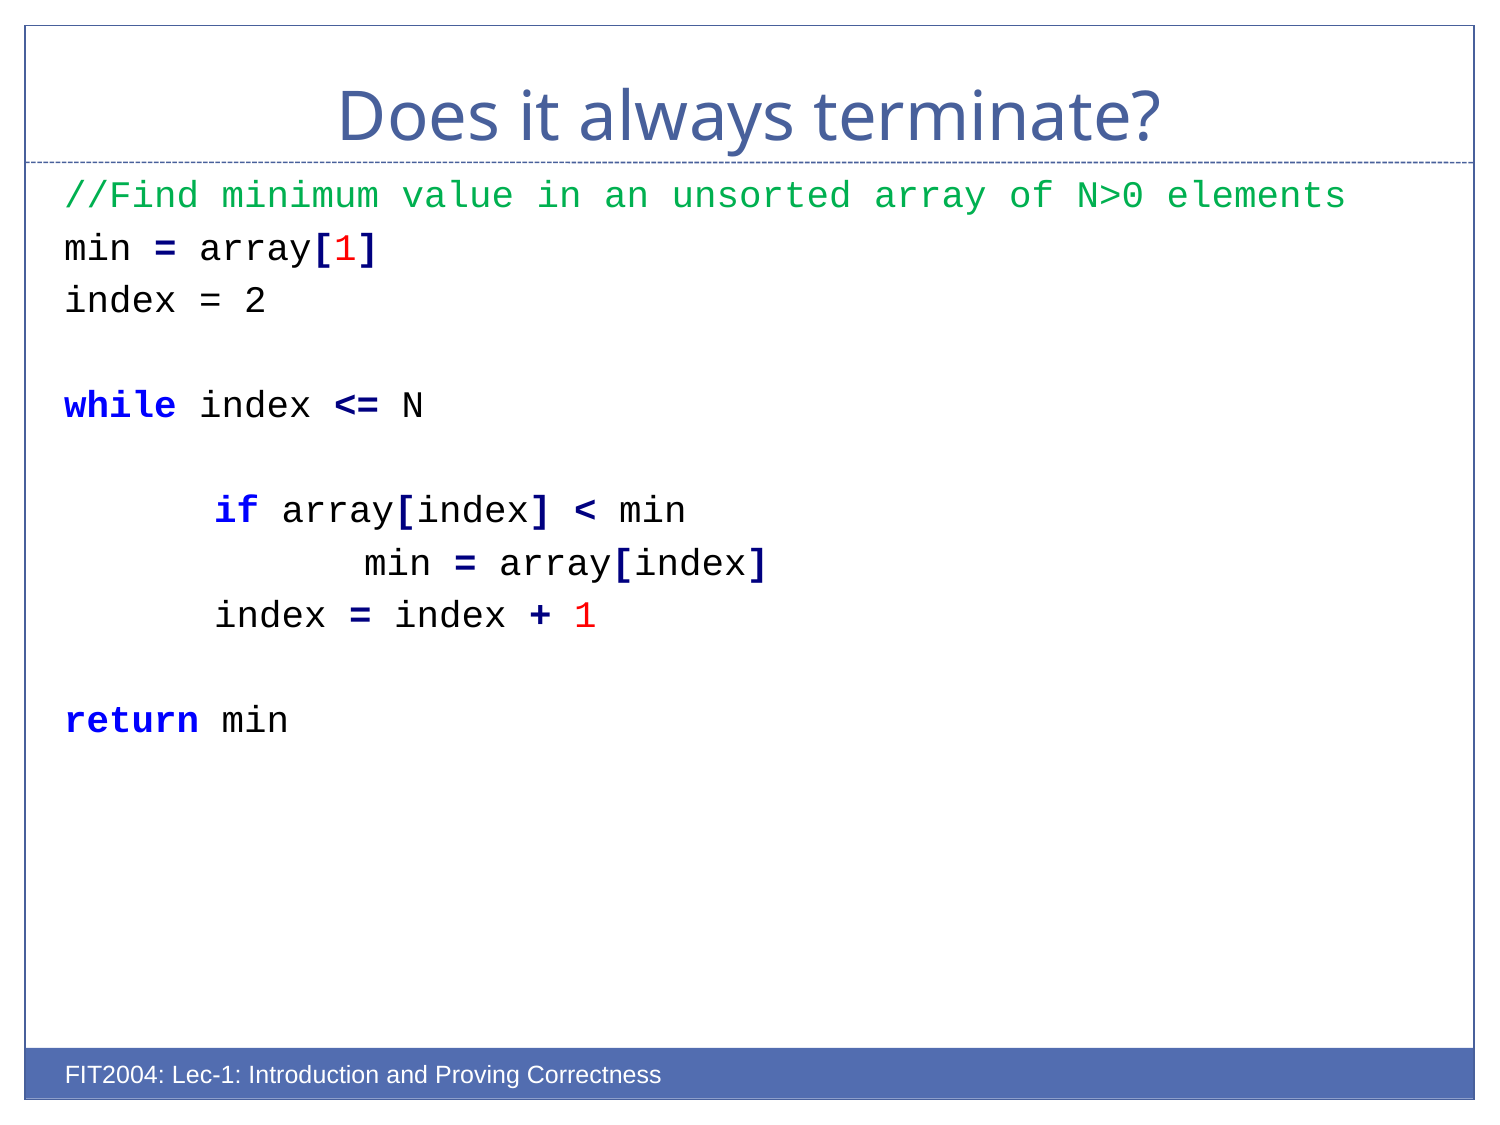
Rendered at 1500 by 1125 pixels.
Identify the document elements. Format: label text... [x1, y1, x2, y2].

title Does it always terminate? [49, 37, 1450, 162]
list //Find minimum value in an unsorted array of N>0 elements min = array[1] index = 2 while index <= N if array[index] < min min = array[index] index = index + 1 return min [49, 162, 1445, 913]
footer FIT2004: Lec-1: Introduction and Proving Correctness [50, 1051, 800, 1112]
